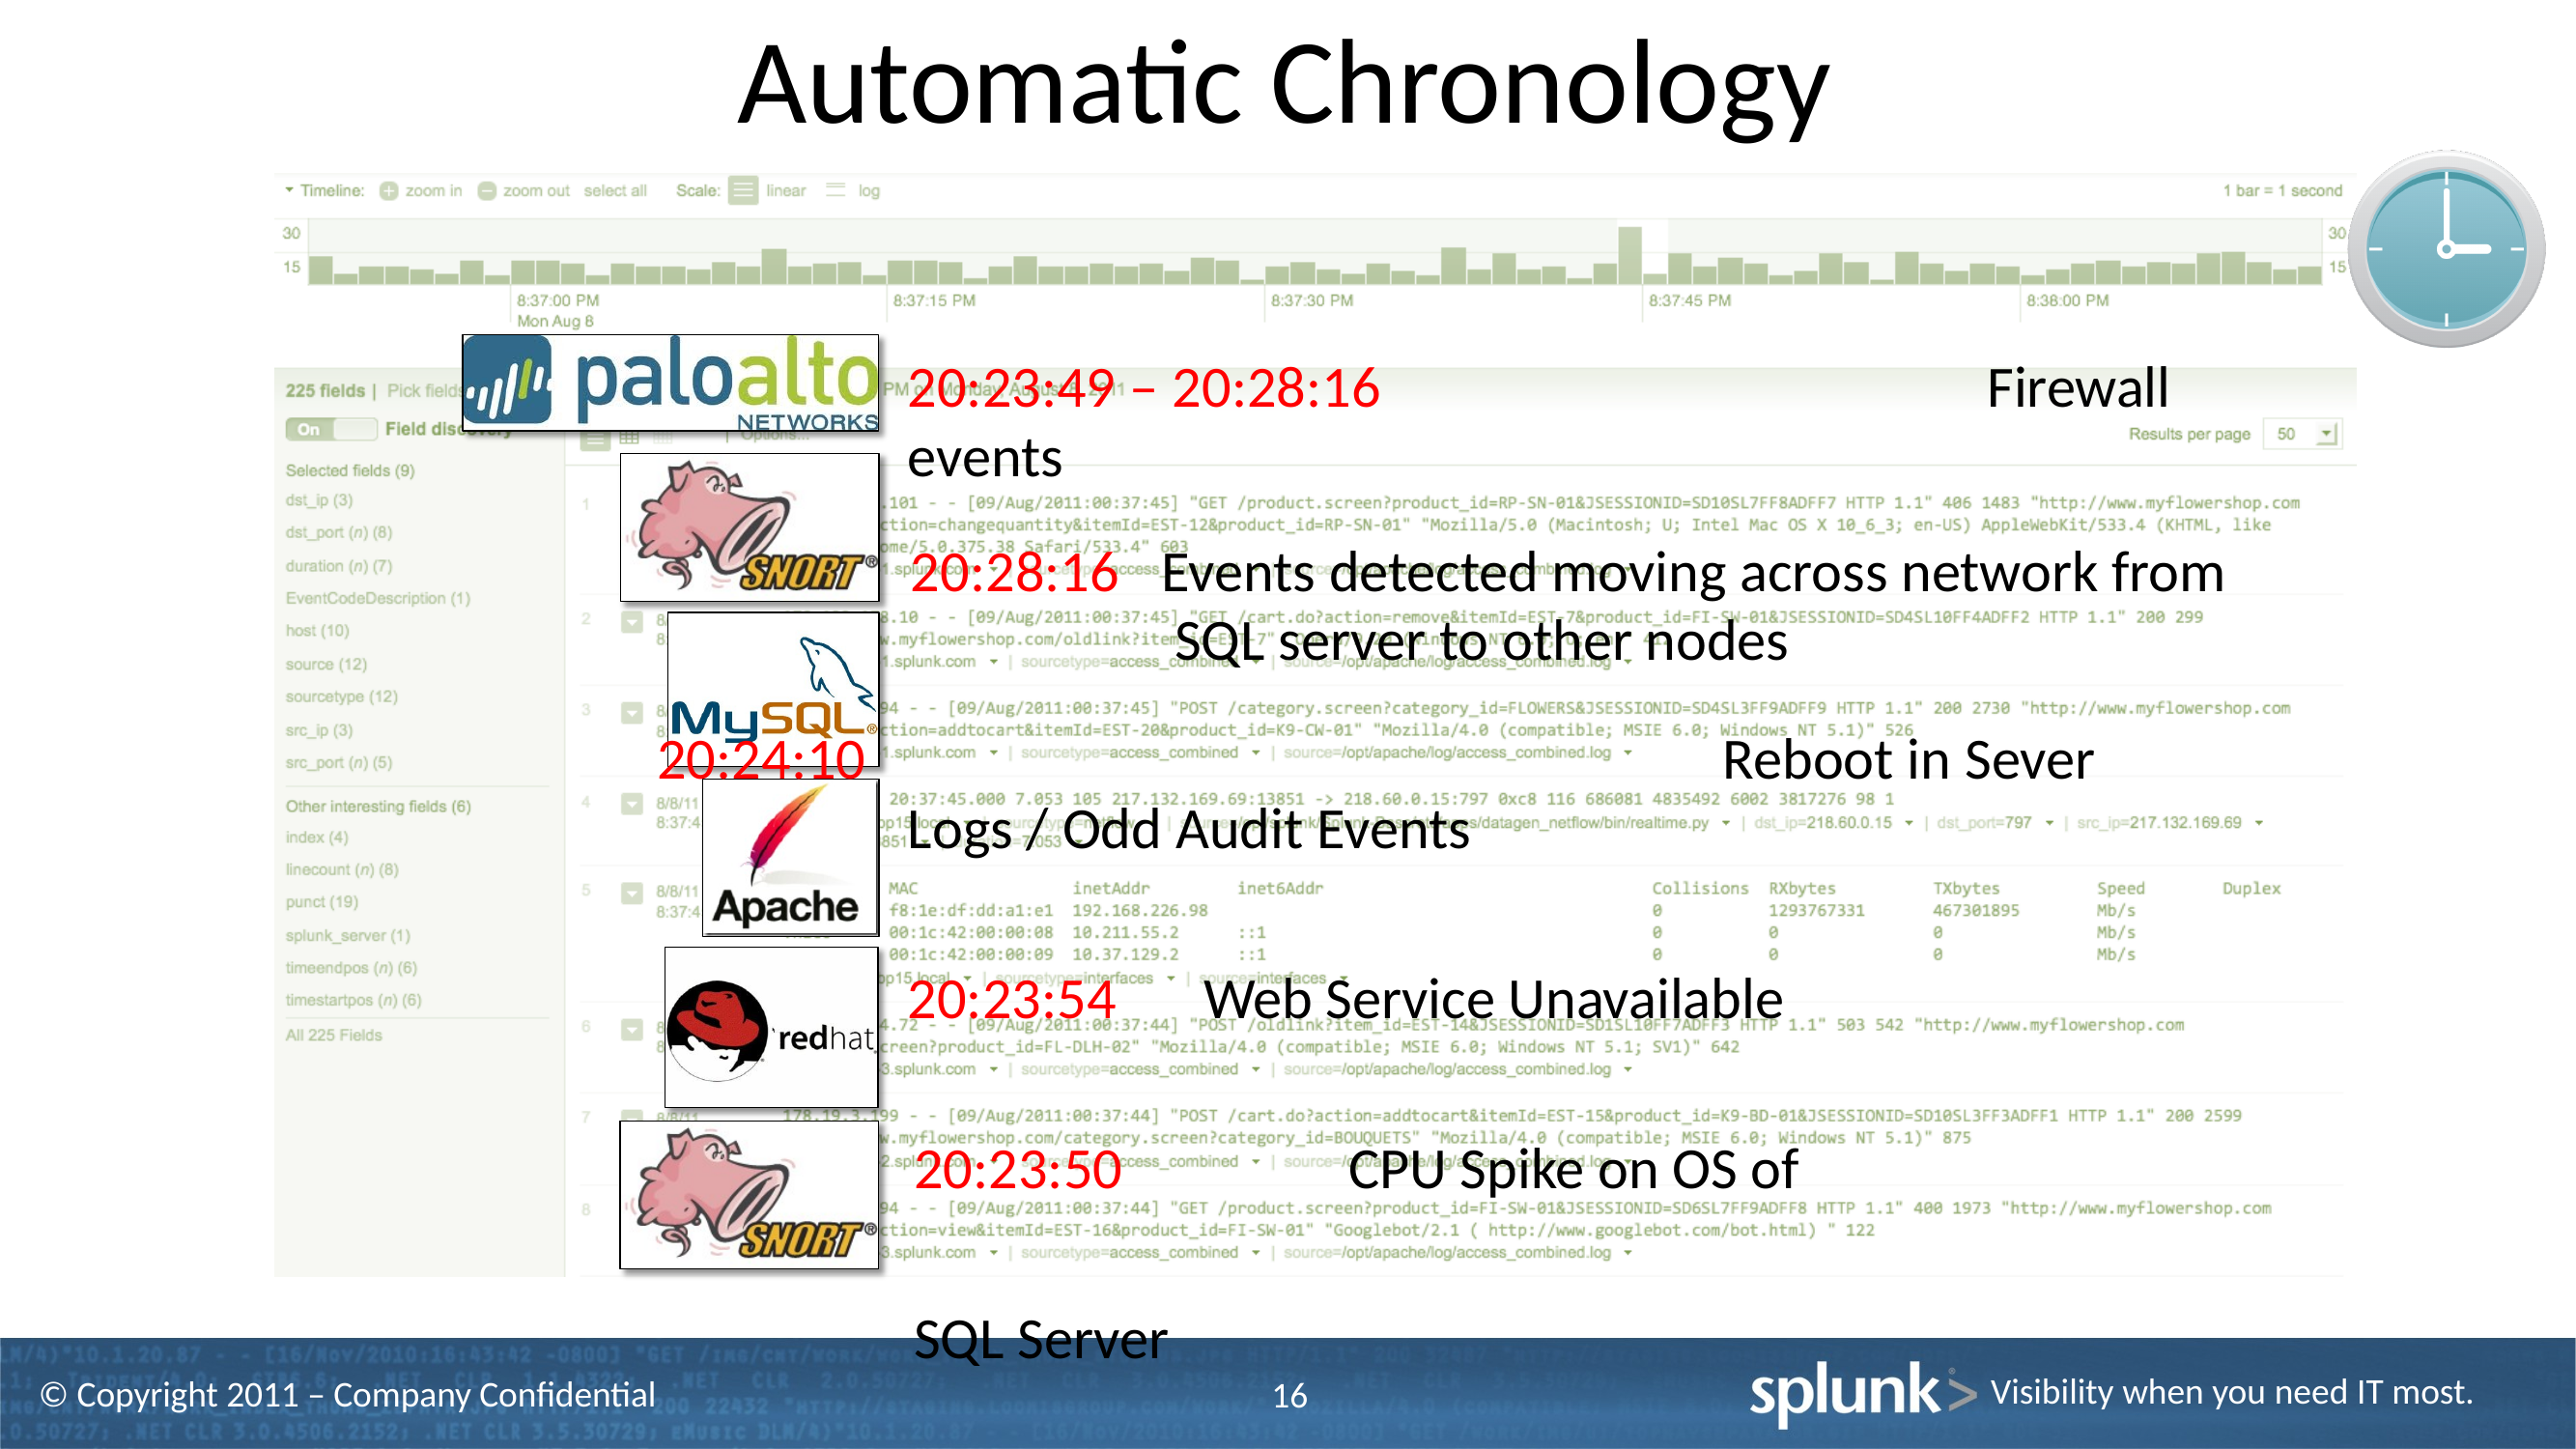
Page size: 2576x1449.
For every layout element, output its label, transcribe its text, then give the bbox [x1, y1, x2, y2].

picture [2235, 1336, 2576, 1449]
list 20:23:49 – 20:28:16 Firewall events 20:28:16 Events detected moving across network from SQL server to other nodes 20:24:10 Reboot in Sever Logs / Odd Audit Events 20:23:54 Web Service Unavailable 20:23:50 CPU Spike on OS of SQL Server 20:23:49 Medium priority IDS events to SQL Server [340, 1291, 2235, 1449]
text_box © Copyright 2011 – Company Confidential [36, 1369, 340, 1415]
text_box Visibility when you need IT most. [2235, 1366, 2479, 1412]
picture [0, 1336, 340, 1449]
title Automatic Chronology [735, 0, 1841, 172]
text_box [273, 173, 2358, 1284]
picture [2346, 149, 2546, 350]
